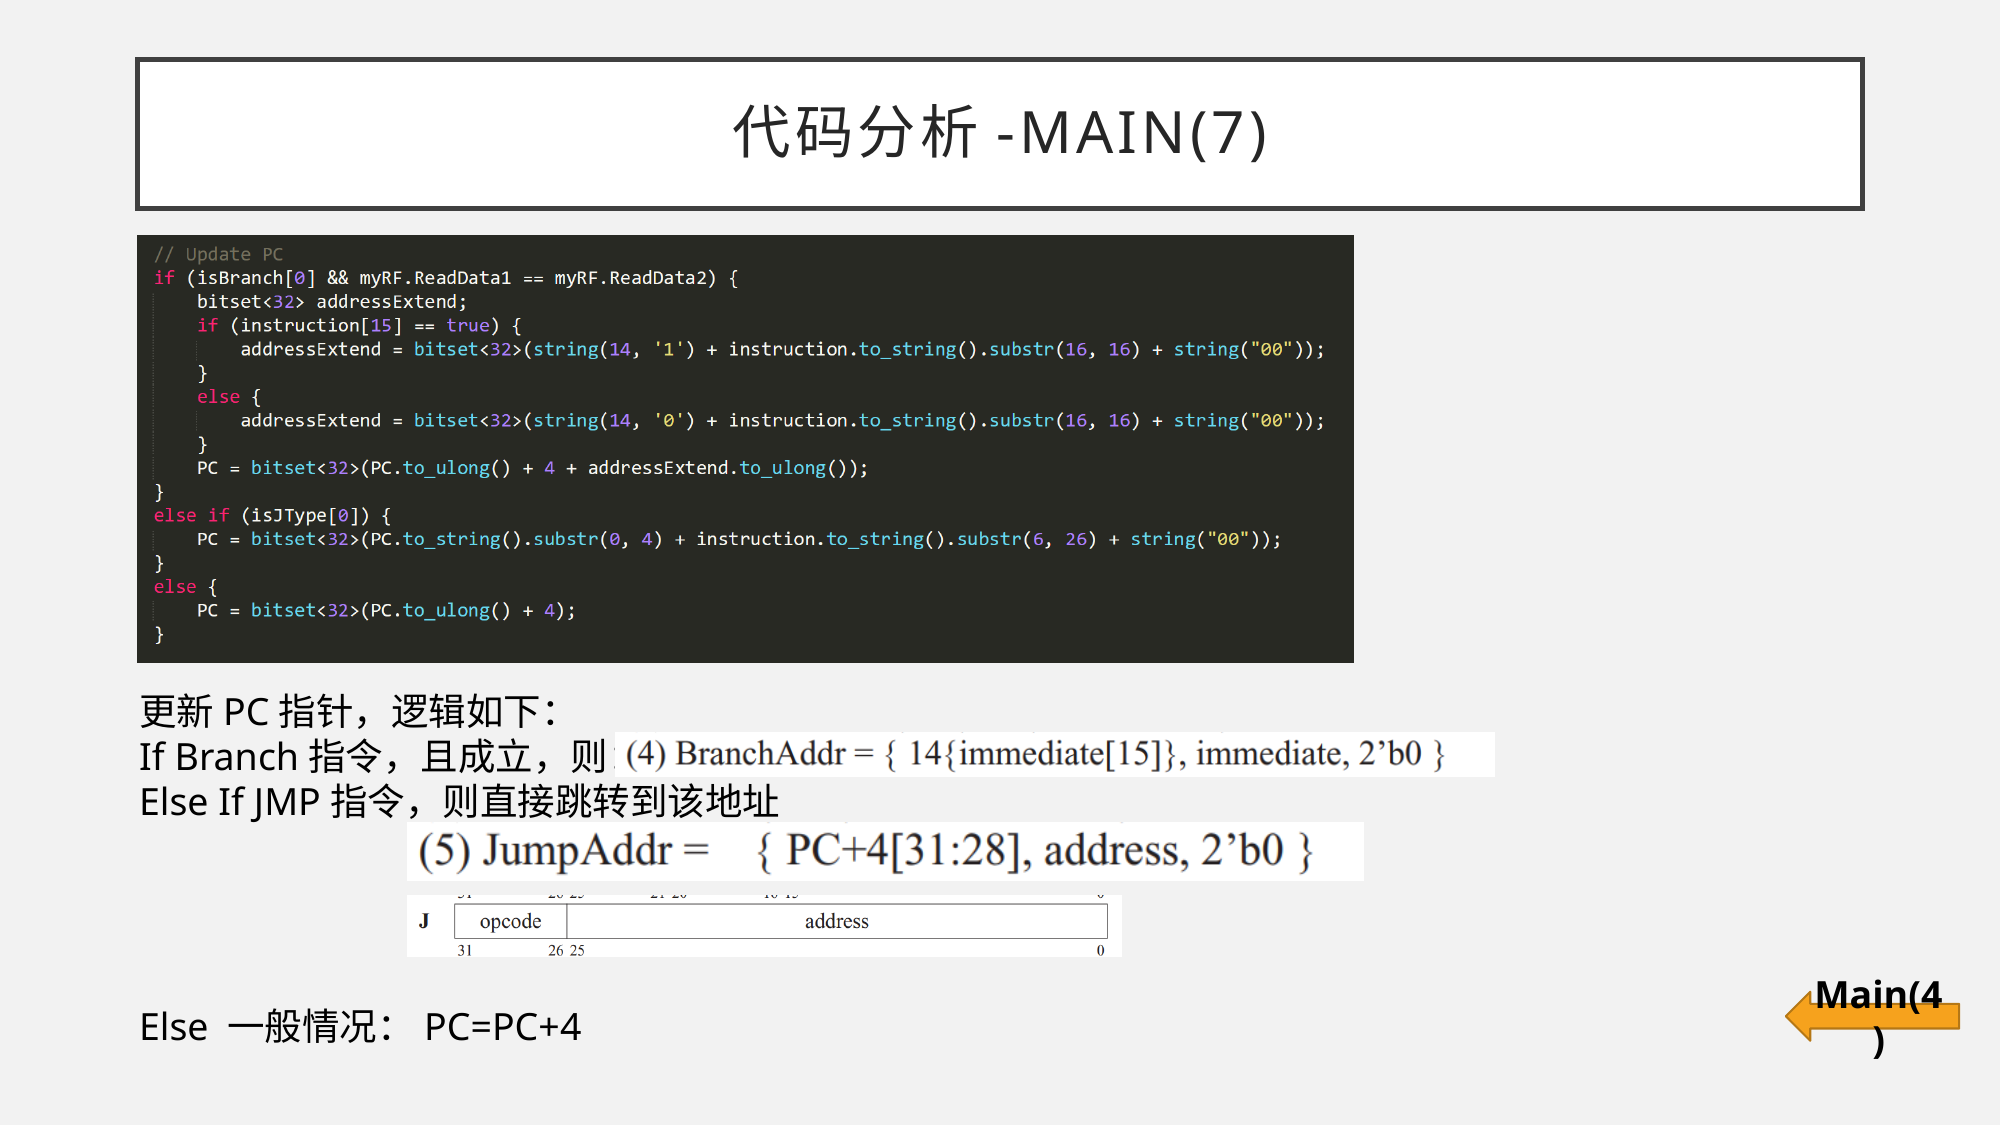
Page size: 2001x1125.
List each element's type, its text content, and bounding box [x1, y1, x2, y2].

picture [137, 235, 1354, 663]
text_box Main(4) [1785, 990, 1961, 1042]
picture [615, 732, 1495, 778]
text_box 更新PC指针，逻辑如下： If Branch指令，且成立，则： Else If JMP指令，则直接跳转到该地址 Else 一般情况：PC=PC+4 [124, 680, 1732, 1125]
title 代码分析-main(7) [135, 57, 1865, 211]
picture [407, 895, 1122, 957]
picture [407, 822, 1364, 881]
